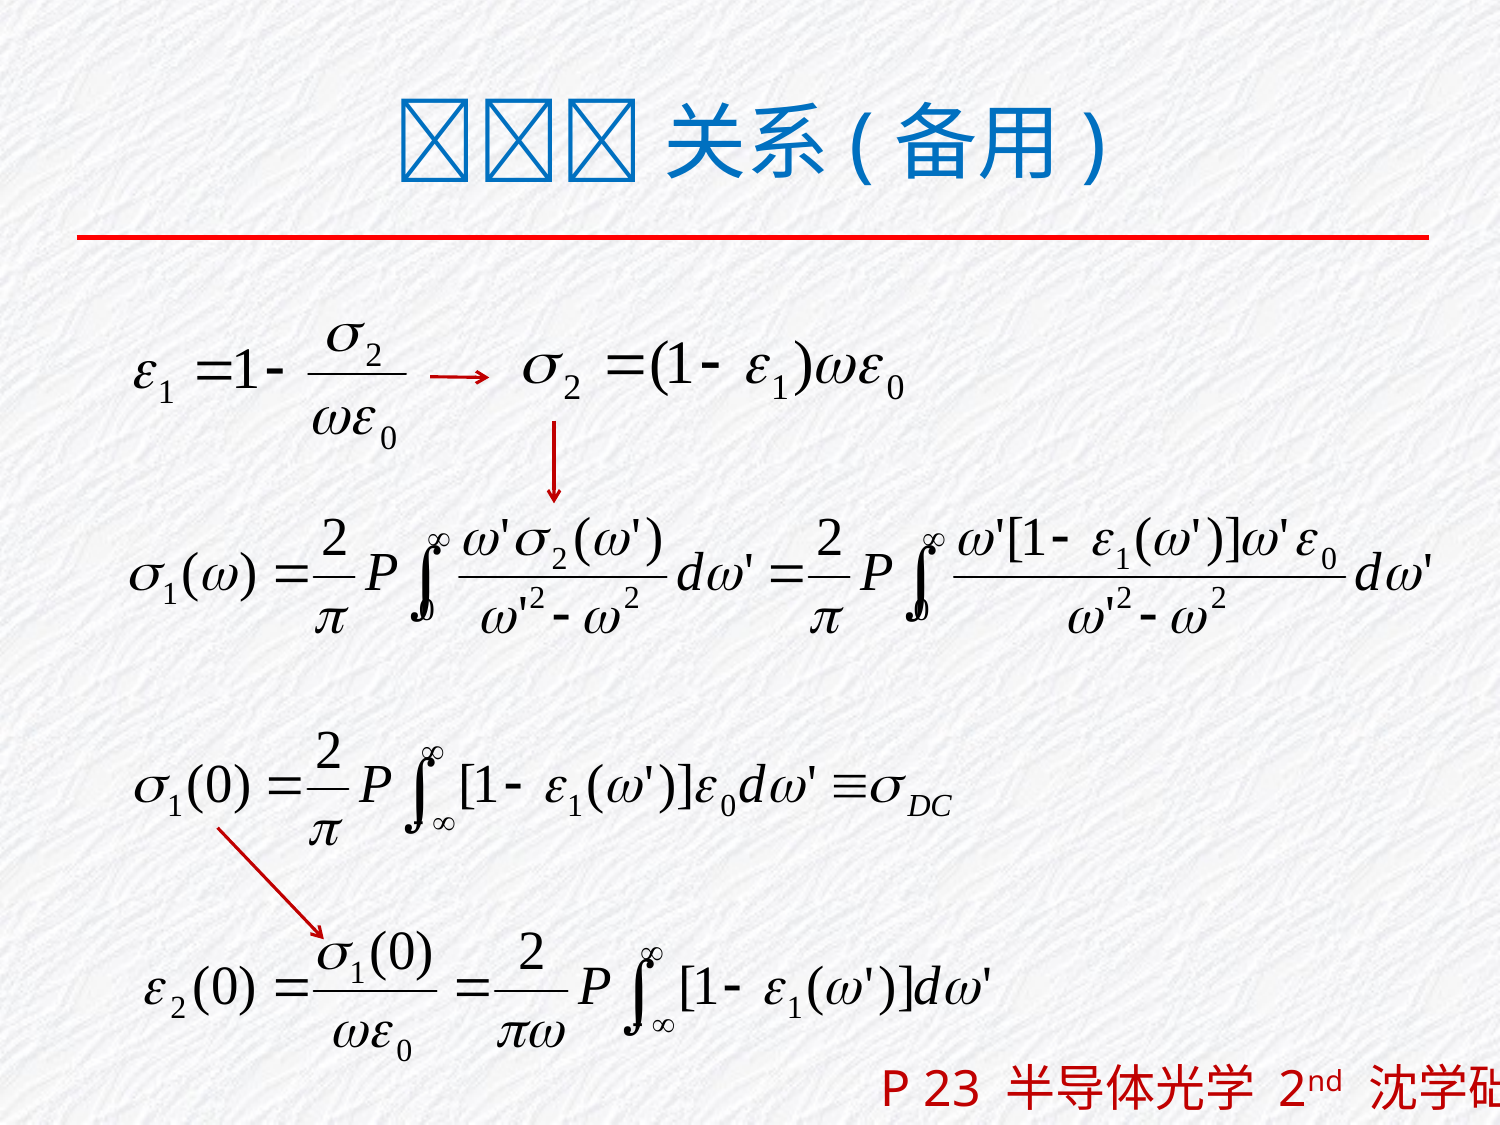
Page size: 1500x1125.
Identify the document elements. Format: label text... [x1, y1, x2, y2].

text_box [513, 321, 916, 415]
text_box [217, 827, 325, 940]
title 关系(备用) [75, 45, 1425, 233]
text_box P 23 半导体光学 2nd 沈学础 [865, 1049, 1500, 1124]
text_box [121, 503, 1443, 646]
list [123, 295, 418, 463]
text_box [126, 715, 963, 859]
picture [0, 0, 1500, 1125]
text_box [134, 916, 1001, 1074]
